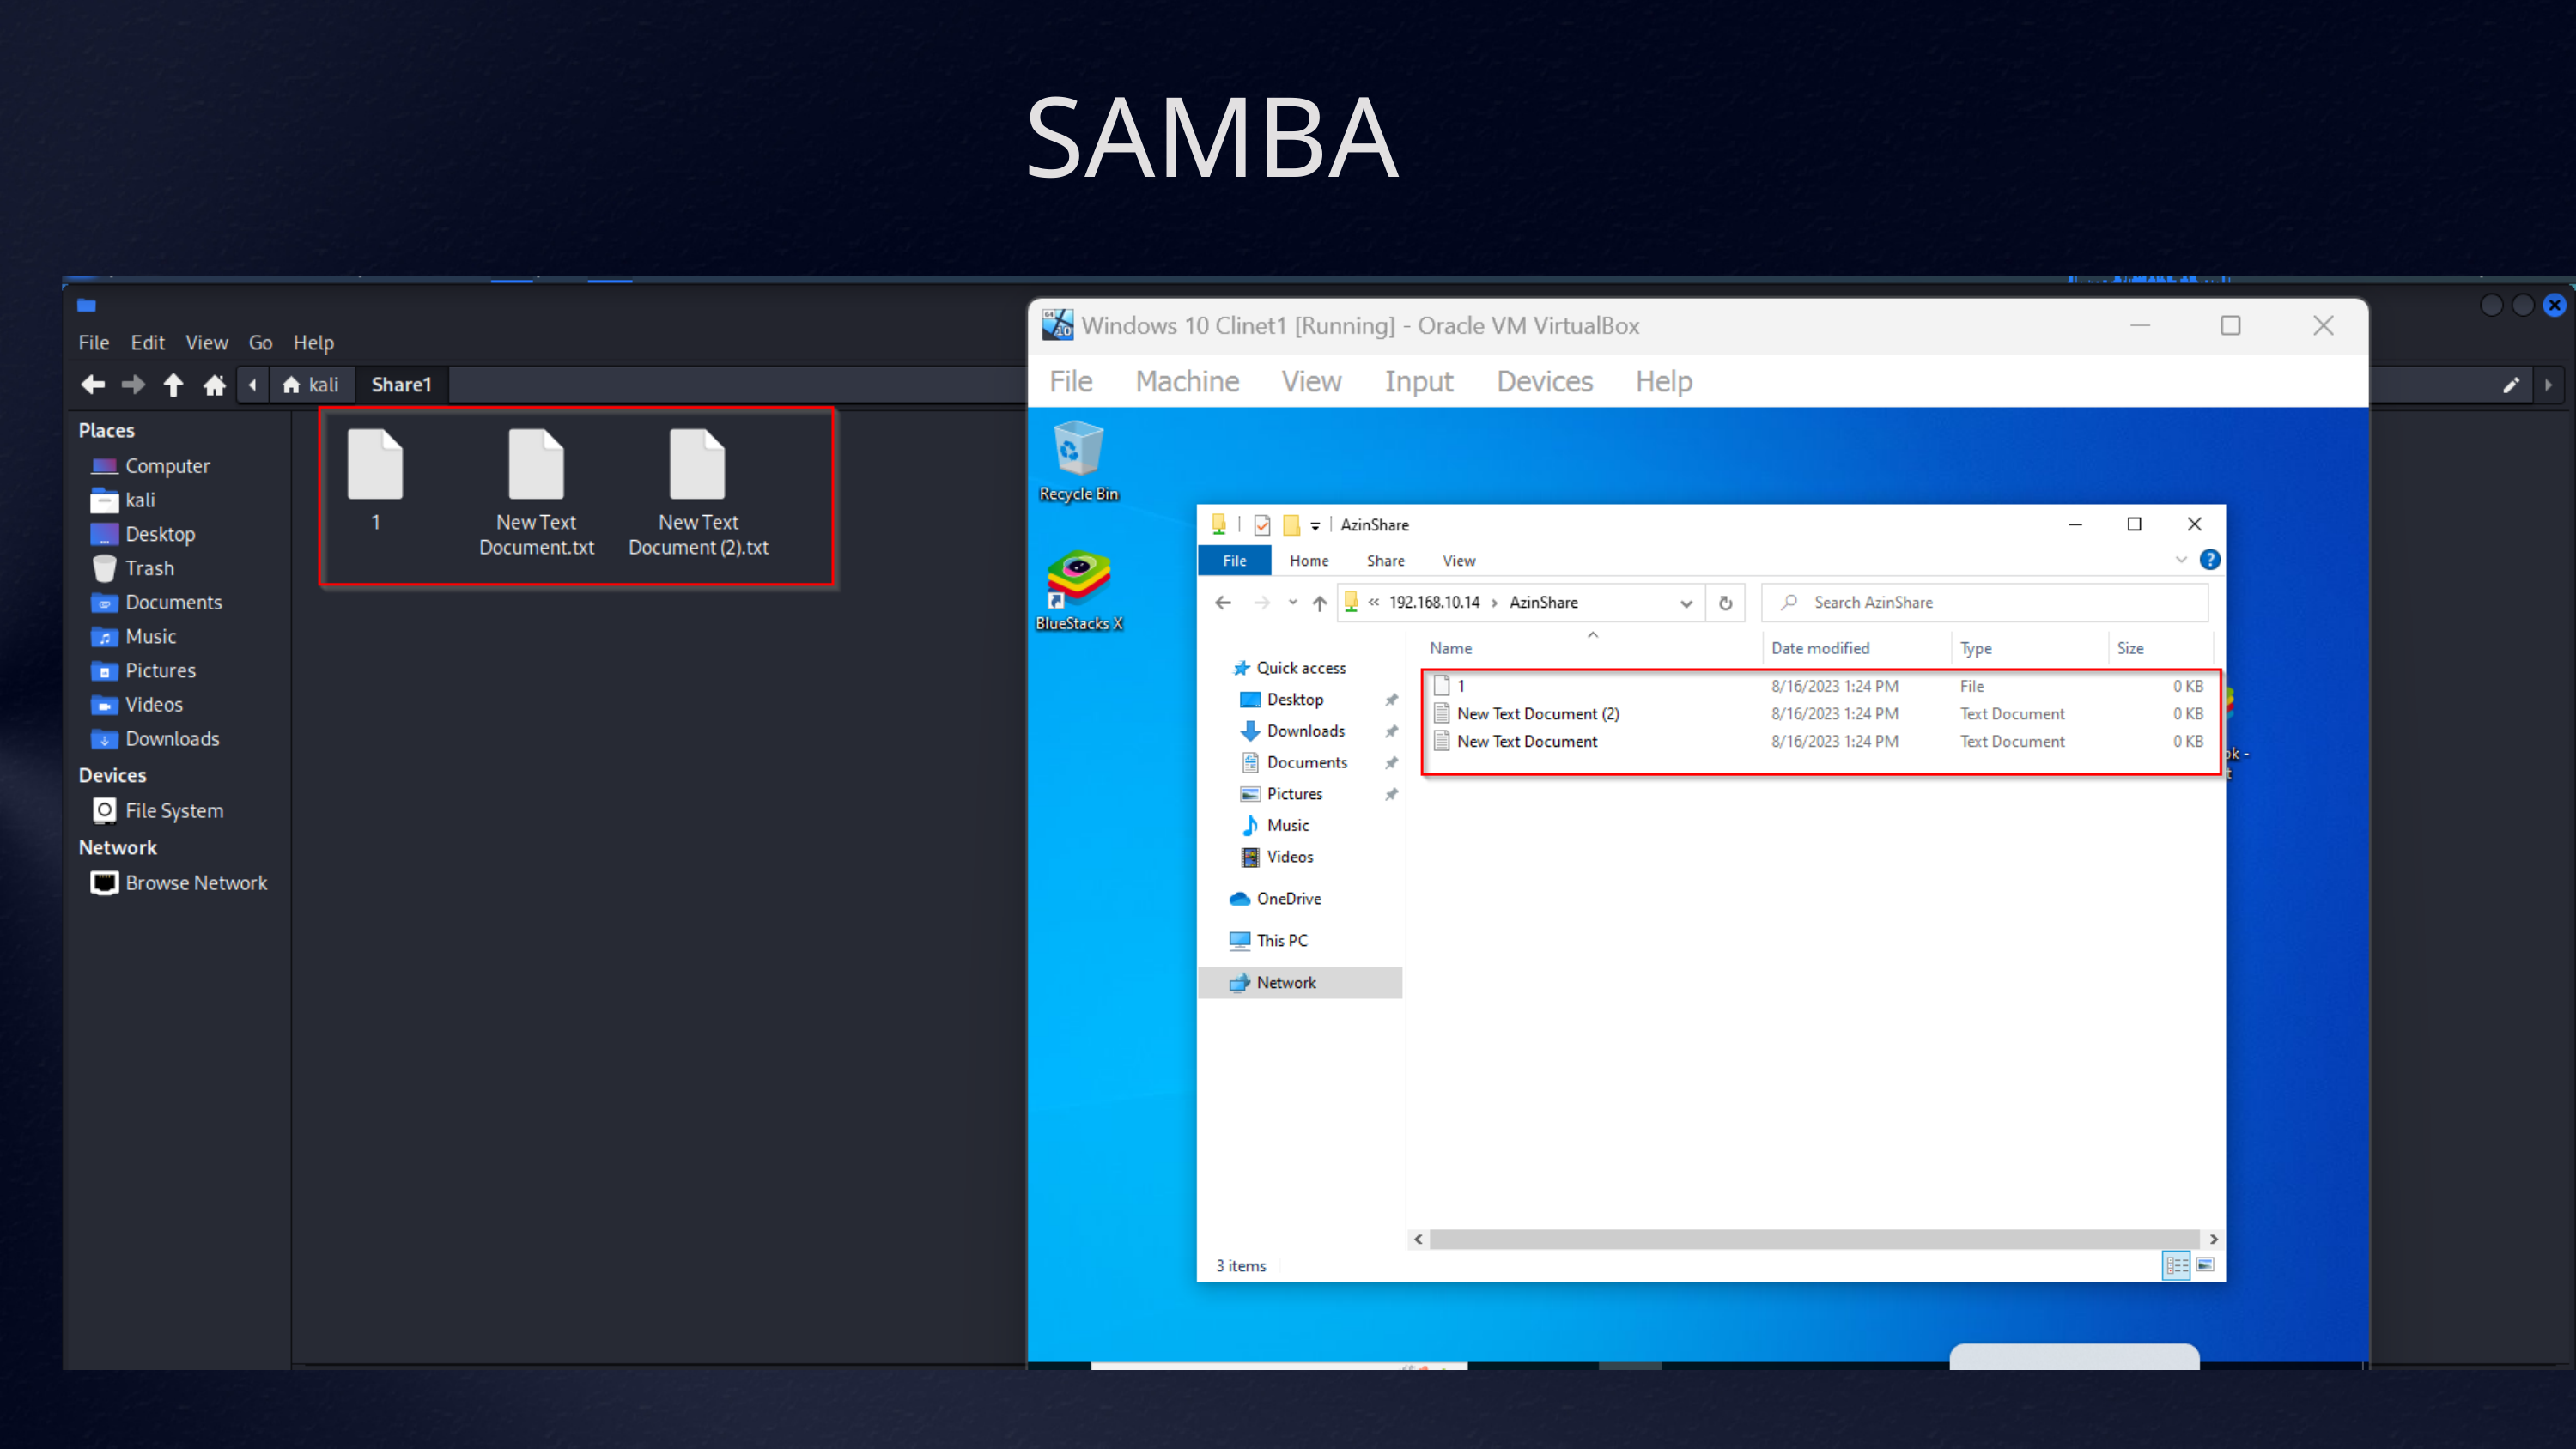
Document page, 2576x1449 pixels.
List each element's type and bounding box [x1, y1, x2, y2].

text_box [62, 276, 2576, 1371]
text_box [0, 0, 2576, 1449]
